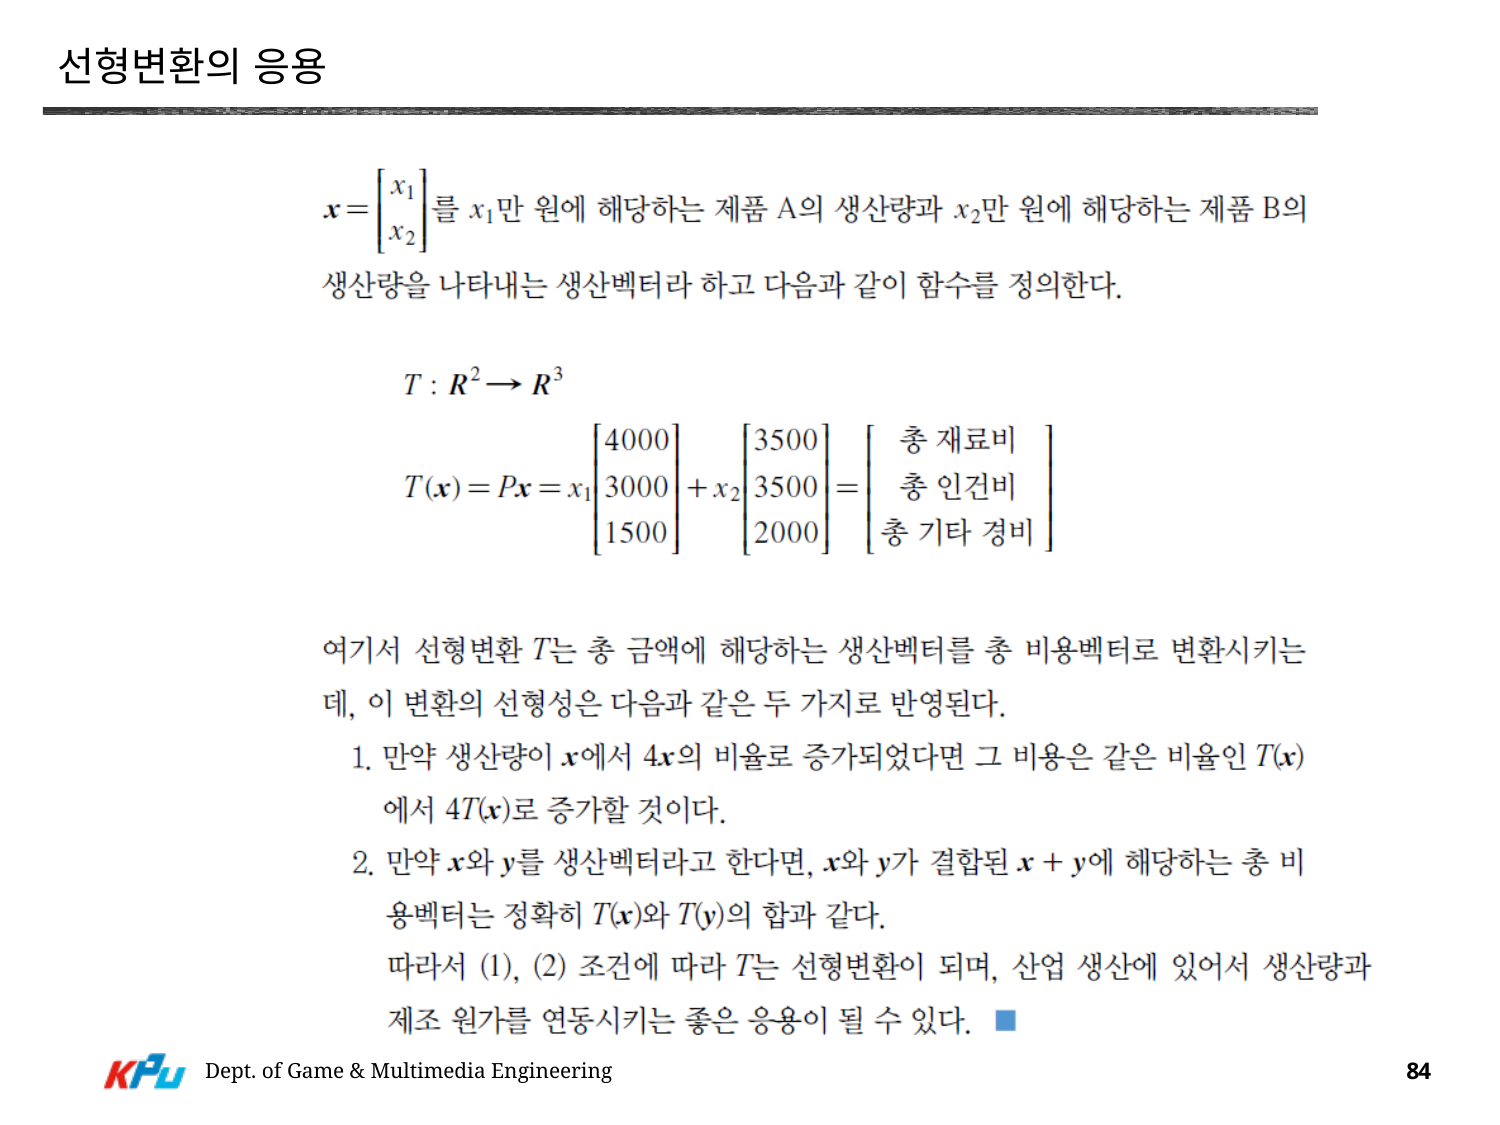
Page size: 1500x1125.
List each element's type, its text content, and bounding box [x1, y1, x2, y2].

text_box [245, 164, 1414, 1033]
title 선형변환의 응용 [42, 39, 1458, 98]
picture [92, 1030, 191, 1120]
footer Dept. of Game & Multimedia Engineering [190, 1042, 879, 1103]
slide_number 84 [1379, 1042, 1459, 1103]
